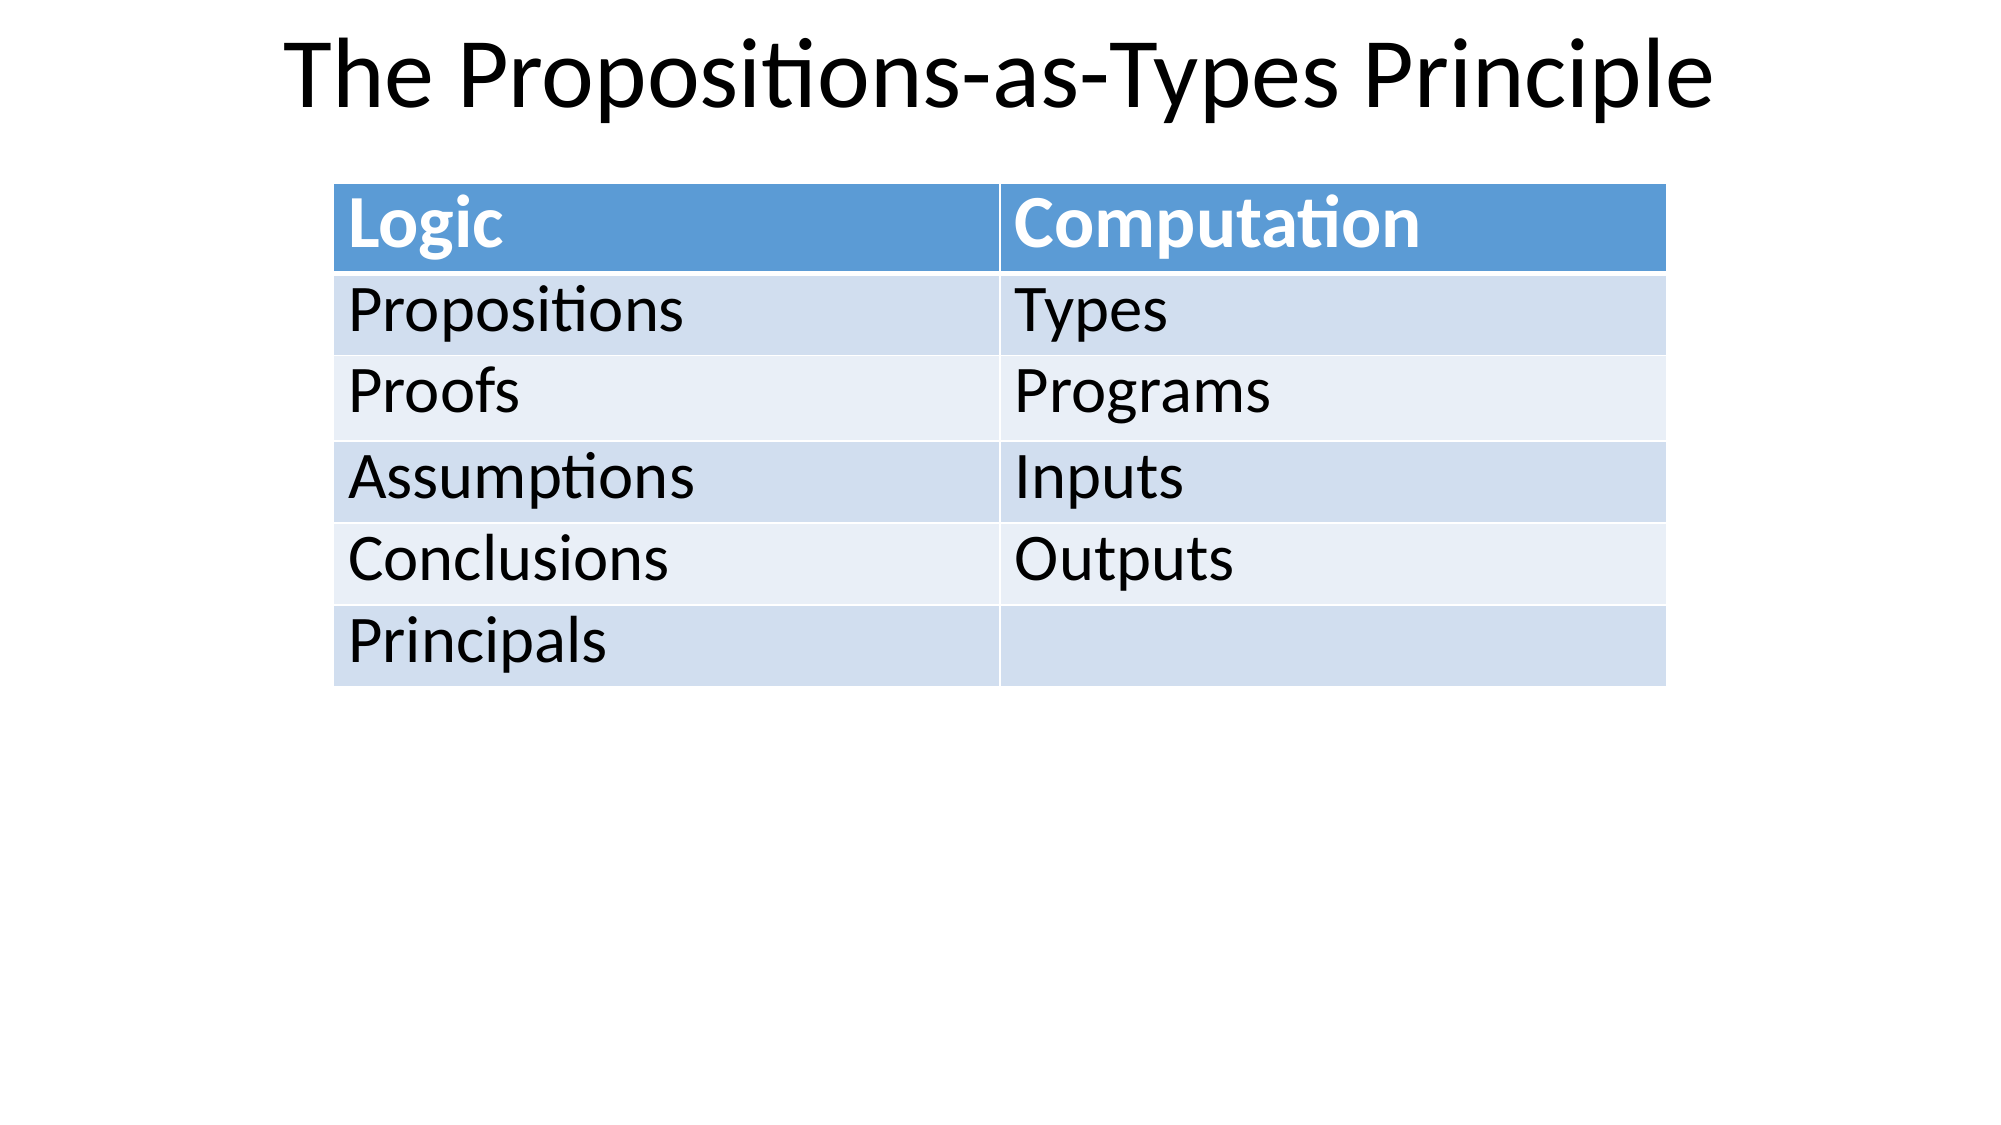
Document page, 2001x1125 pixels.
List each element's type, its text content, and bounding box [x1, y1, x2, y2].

table_cell Assumptions [334, 442, 999, 522]
table_header Computation [1001, 184, 1666, 271]
table_header Logic [334, 184, 999, 271]
table_cell Types [1001, 276, 1666, 355]
table_cell Principals [334, 606, 999, 686]
table_cell Programs [1001, 356, 1666, 440]
table_cell Proofs [334, 356, 999, 440]
table_cell Inputs [1001, 442, 1666, 522]
table_cell Conclusions [334, 524, 999, 604]
table_cell Outputs [1001, 524, 1666, 604]
table_cell [1001, 606, 1666, 686]
table_cell Propositions [334, 276, 999, 355]
text_box The Propositions-as-Types Principle [268, 0, 1731, 135]
